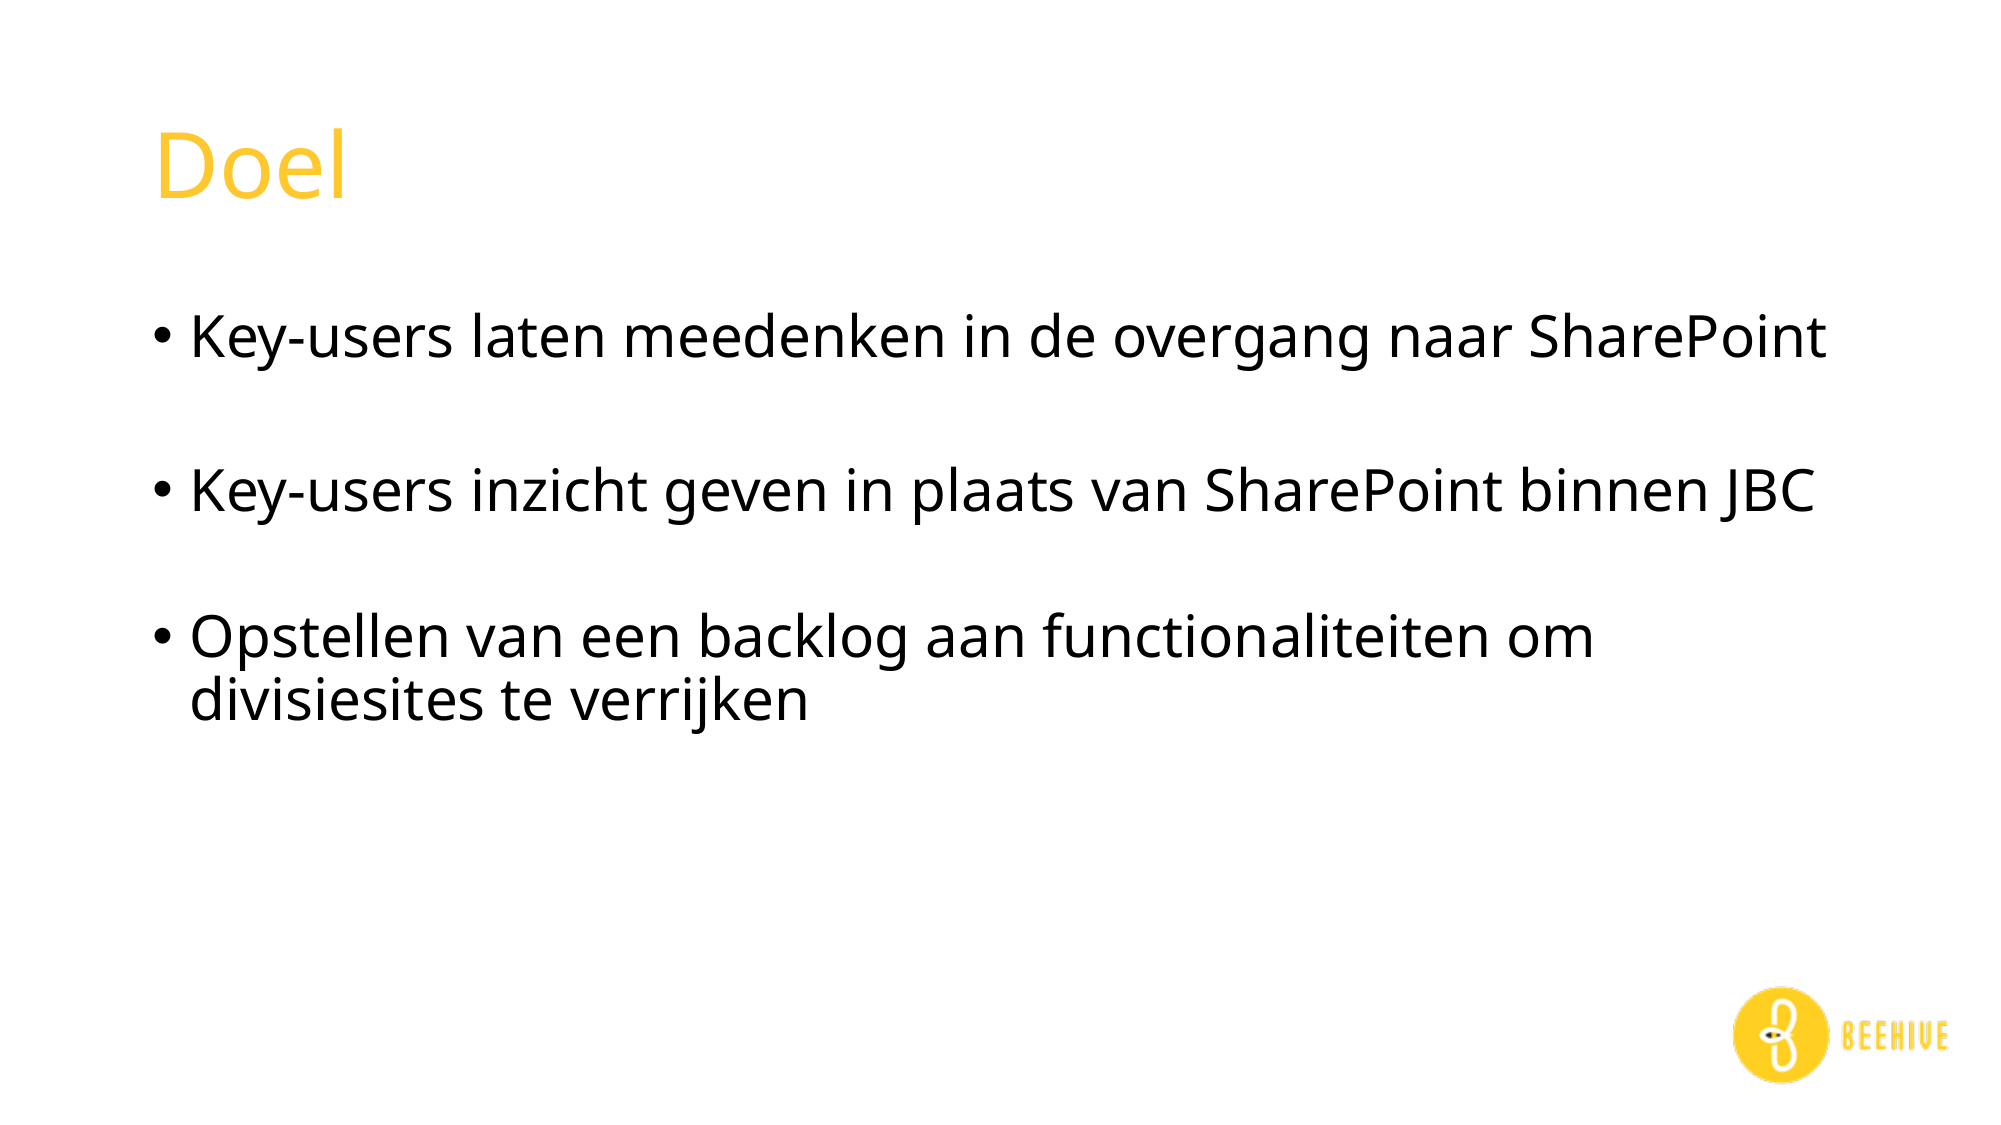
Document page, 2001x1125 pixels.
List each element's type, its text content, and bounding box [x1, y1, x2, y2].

list Key-users laten meedenken in de overgang naar SharePoint Key-users inzicht geven in plaats van SharePoint binnen JBC Opstellen van een backlog aan functionaliteiten om divisiesites te verrijken [137, 299, 1863, 1014]
picture [1715, 960, 1966, 1111]
title Doel [137, 59, 1863, 278]
